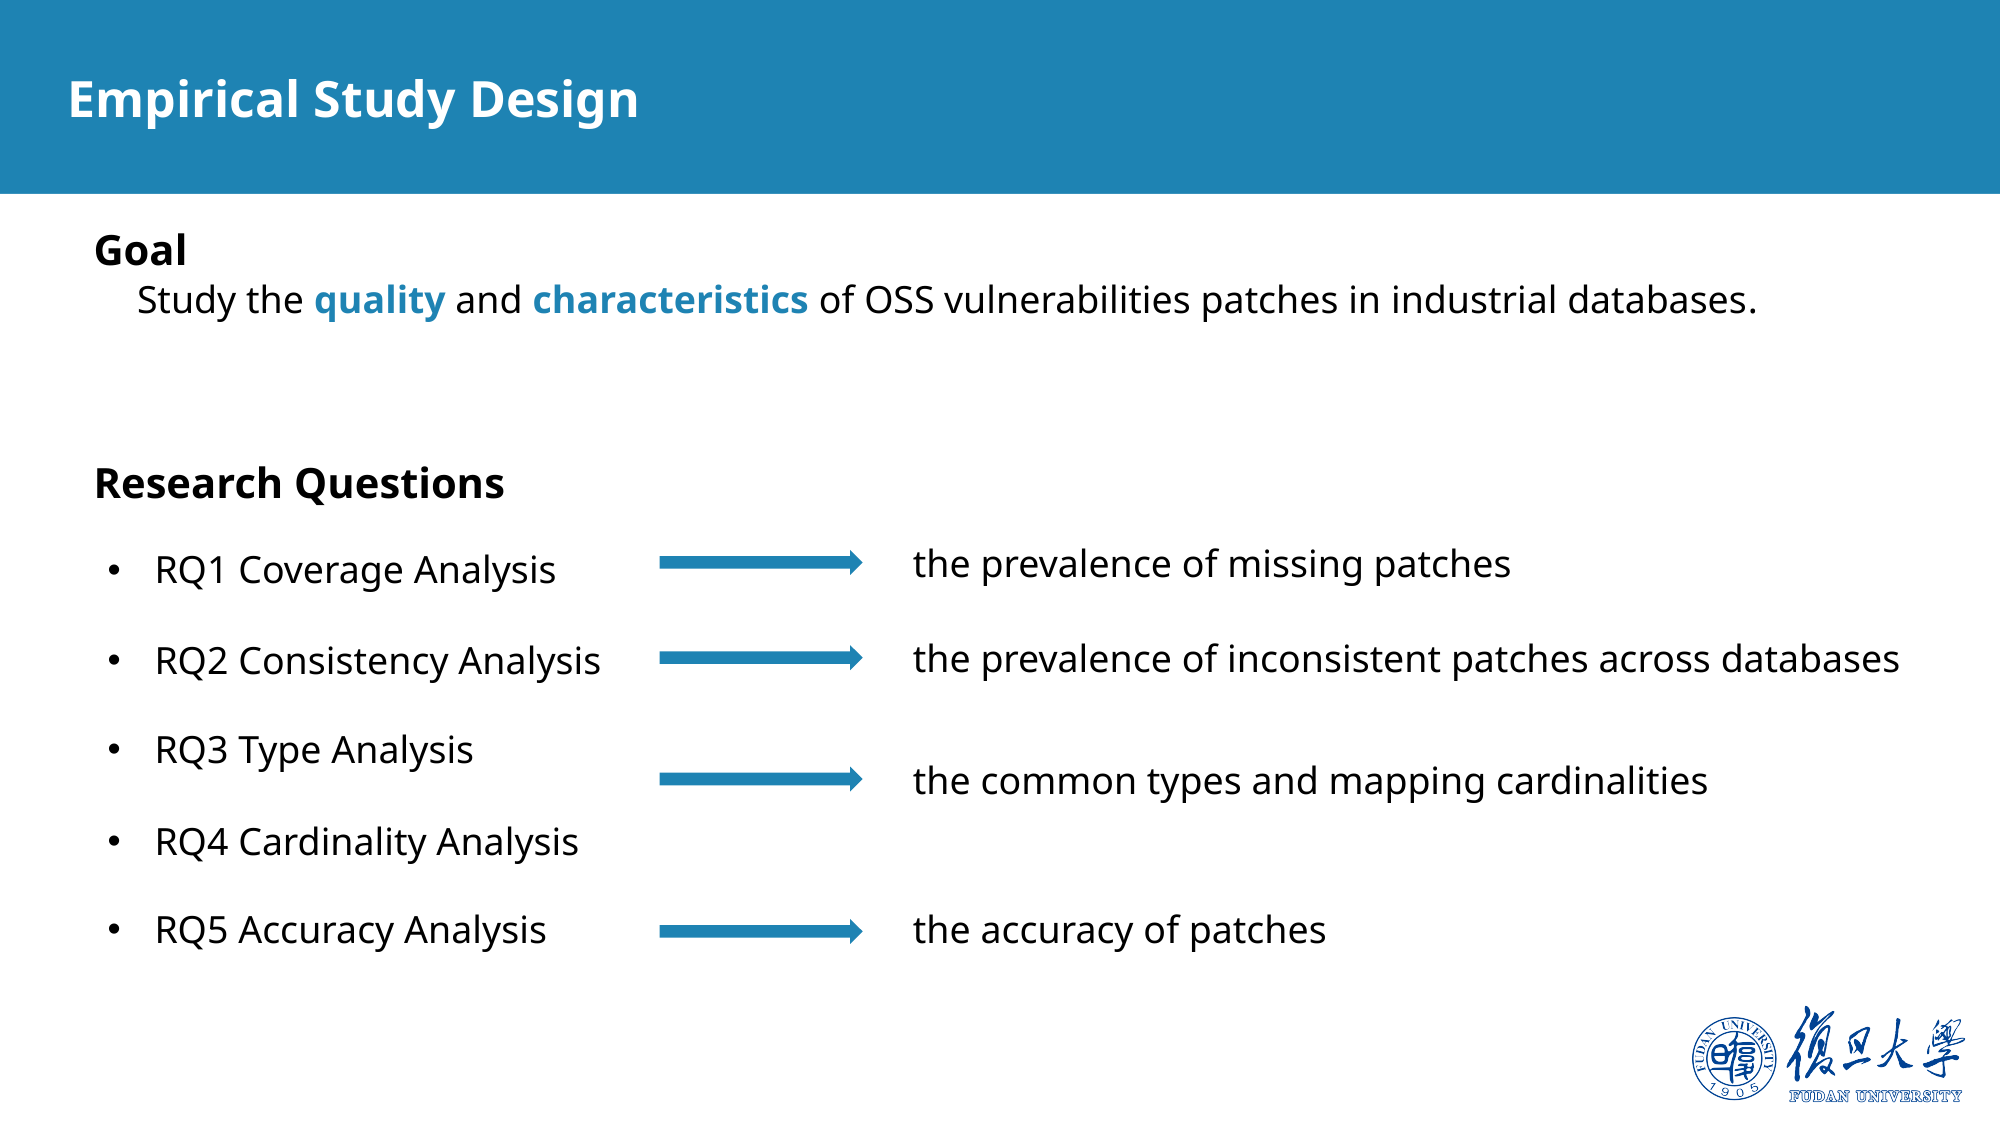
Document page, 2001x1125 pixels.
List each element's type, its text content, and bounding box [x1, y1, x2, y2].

text_box [658, 764, 865, 795]
picture [1667, 974, 1990, 1125]
text_box Goal [78, 216, 1361, 268]
text_box RQ4 Cardinality Analysis [93, 810, 630, 870]
text_box the common types and mapping cardinalities [898, 749, 1888, 810]
text_box Research Questions [78, 449, 572, 521]
text_box RQ5 Accuracy Analysis [93, 898, 630, 959]
list Empirical Study Design [52, 41, 1942, 162]
text_box the accuracy of patches [898, 898, 1435, 959]
text_box RQ2 Consistency Analysis [93, 629, 630, 690]
text_box RQ1 Coverage Analysis [93, 539, 630, 599]
text_box RQ3 Type Analysis [93, 718, 630, 779]
text_box [658, 916, 865, 947]
text_box the prevalence of inconsistent patches across databases [898, 627, 2000, 687]
text_box [658, 547, 865, 578]
text_box [658, 642, 865, 673]
text_box the prevalence of missing patches [898, 532, 1586, 592]
text_box Study the quality and characteristics of OSS vulnerabilities patches in industrial databases. [0, 268, 1922, 328]
